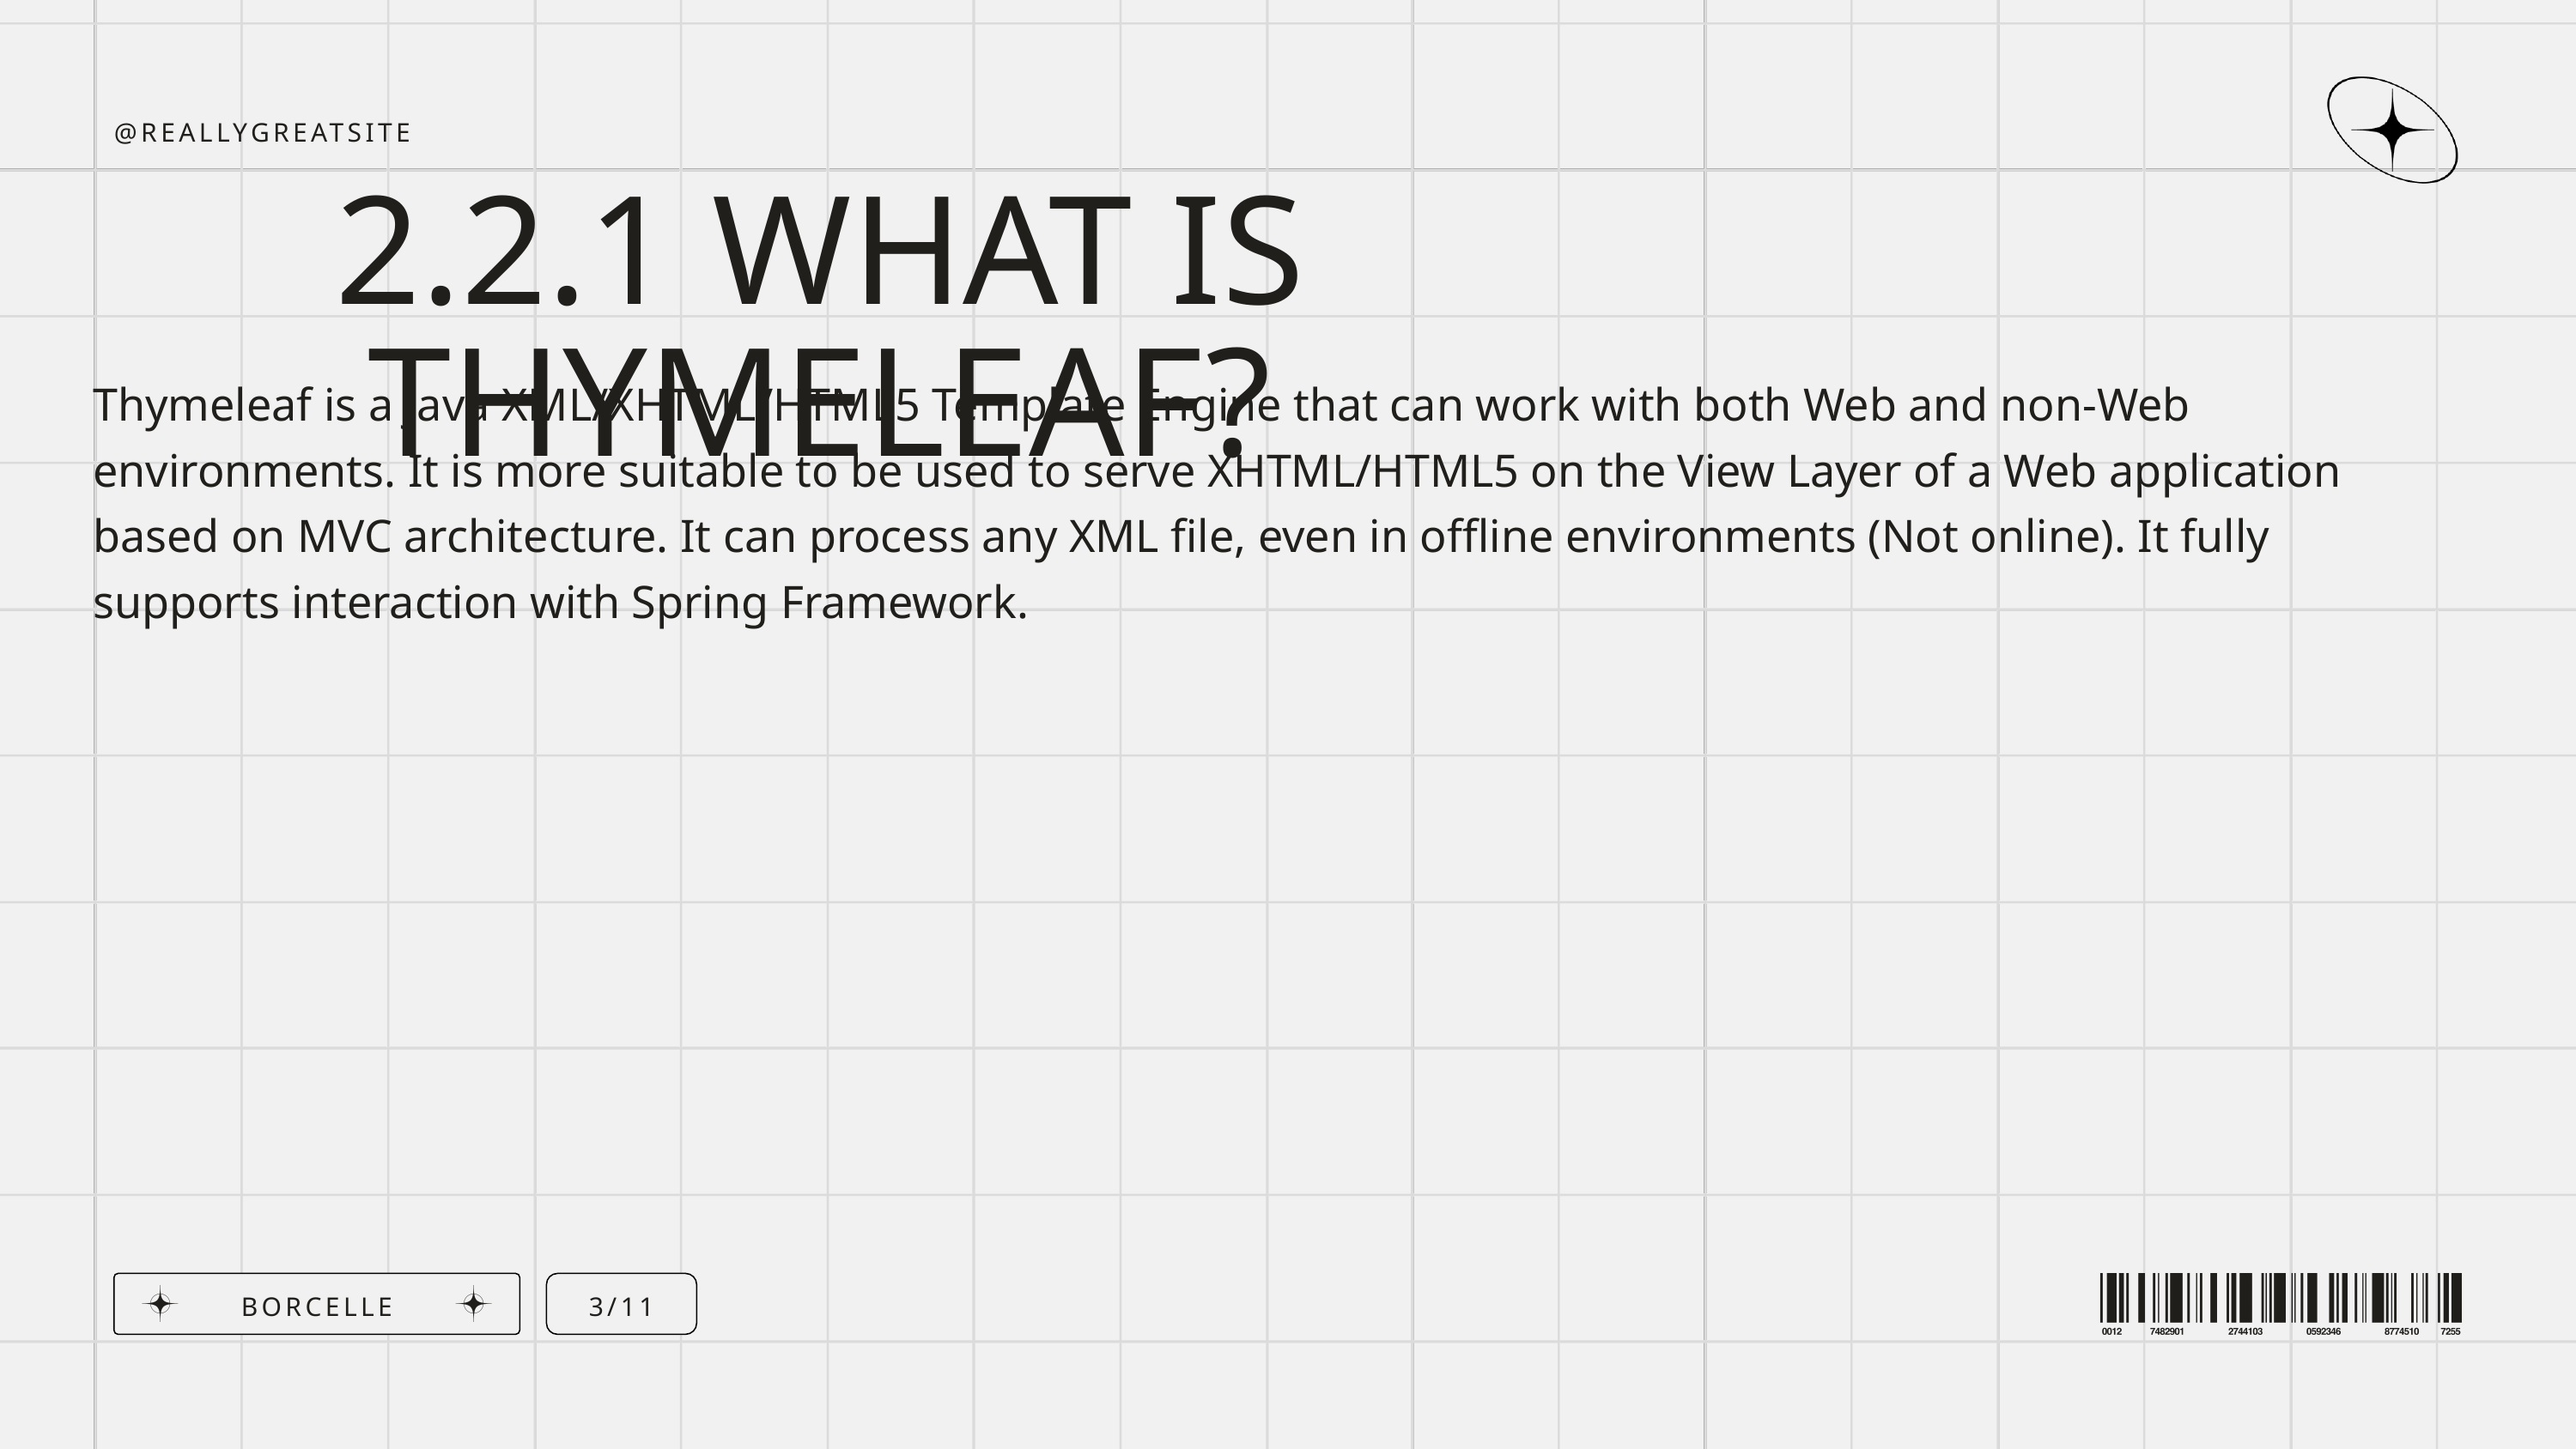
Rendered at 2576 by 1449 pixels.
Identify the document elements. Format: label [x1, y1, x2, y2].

text_box [113, 1273, 520, 1335]
text_box [546, 1273, 697, 1335]
text_box [0, 0, 2576, 1449]
